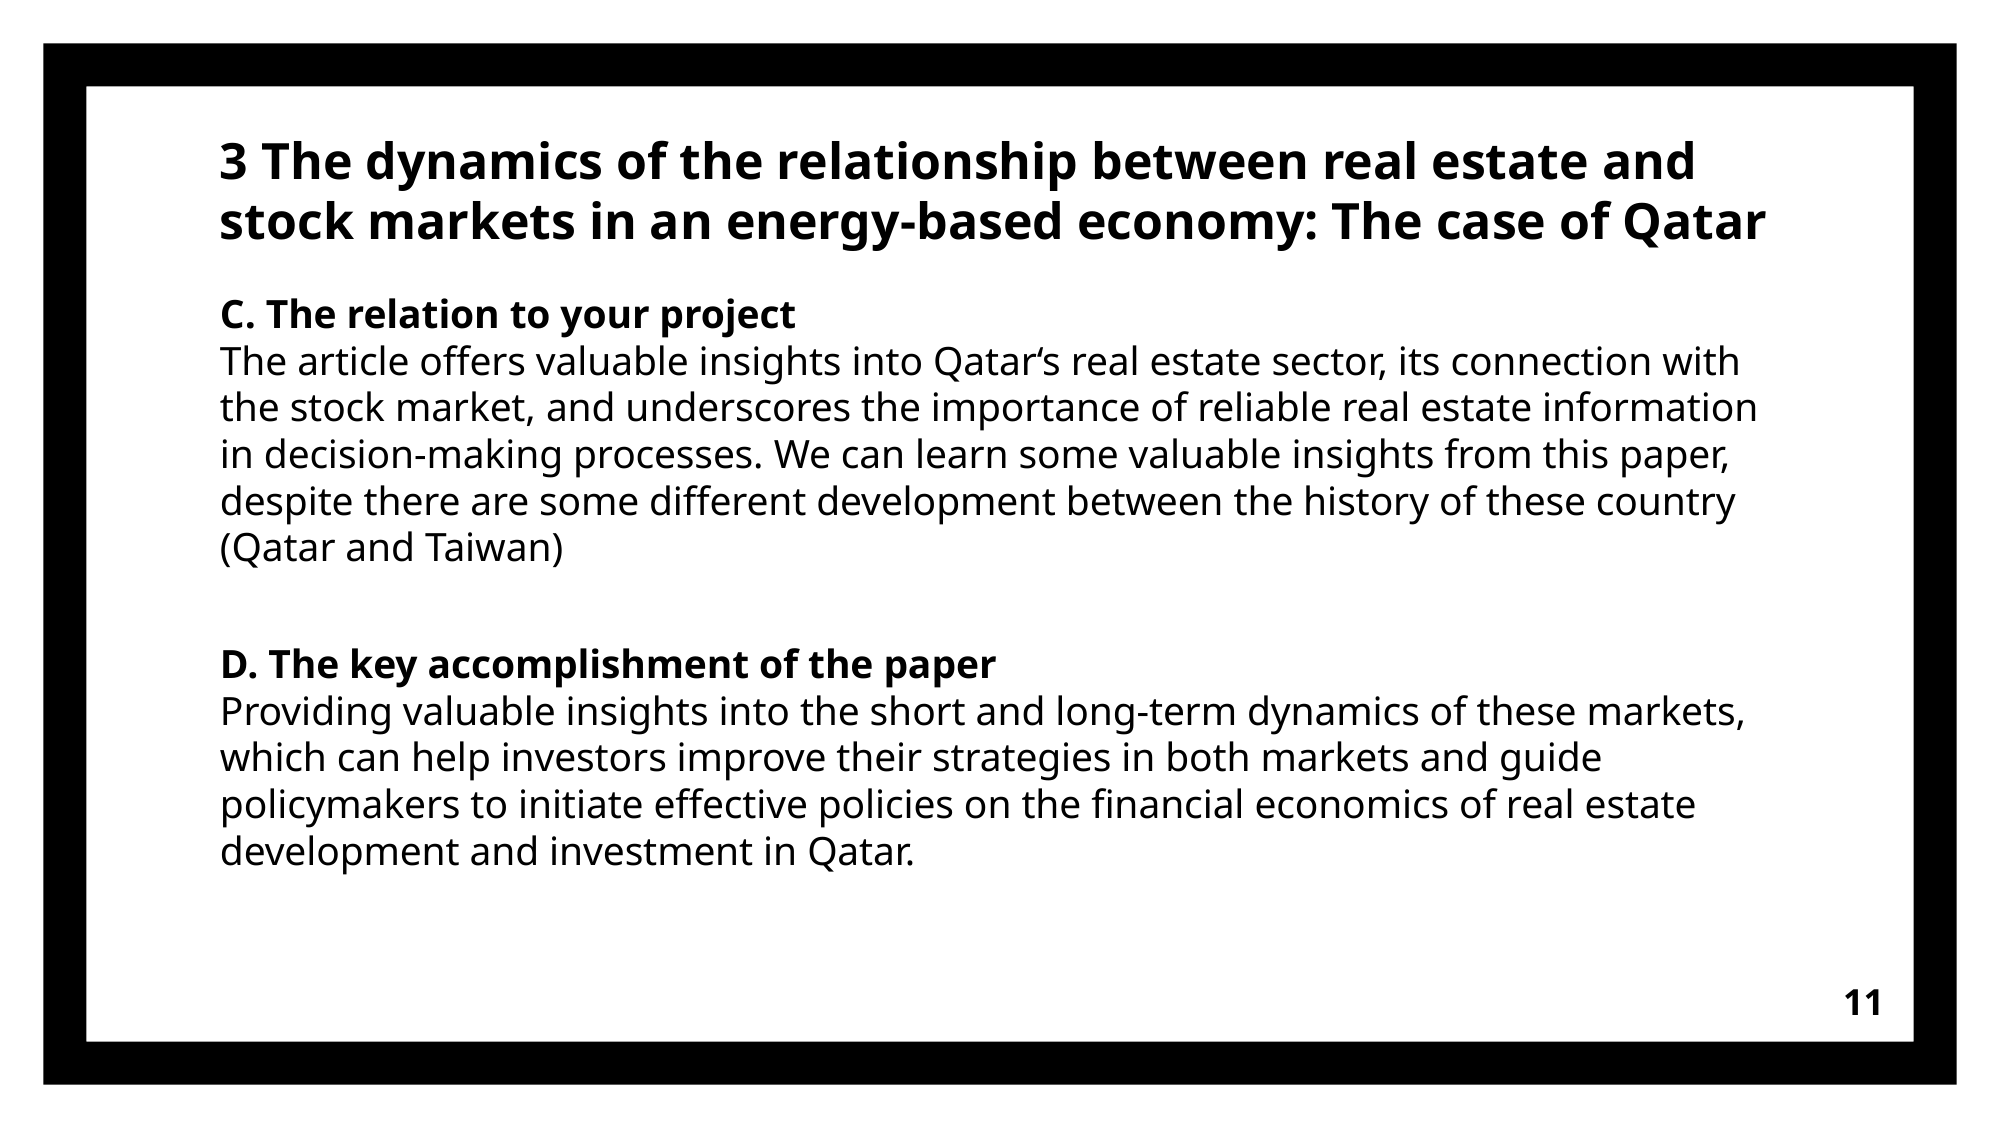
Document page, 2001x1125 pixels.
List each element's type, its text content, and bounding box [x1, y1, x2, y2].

list D. The key accomplishment of the paper Providing valuable insights into the short and long-term dynamics of these markets, which can help investors improve their strategies in both markets and guide policymakers to initiate effective policies on the financial economics of real estate development and investment in Qatar. [200, 619, 1800, 970]
list C. The relation to your project The article offers valuable insights into Qatar‘s real estate sector, its connection with the stock market, and underscores the importance of reliable real estate information in decision-making processes. We can learn some valuable insights from this paper, despite there are some different development between the history of these country (Qatar and Taiwan) [200, 269, 1800, 619]
title 3 The dynamics of the relationship between real estate and stock markets in an energy-based economy: The case of Qatar [200, 109, 1800, 269]
slide_number 11 [1784, 960, 1905, 1047]
